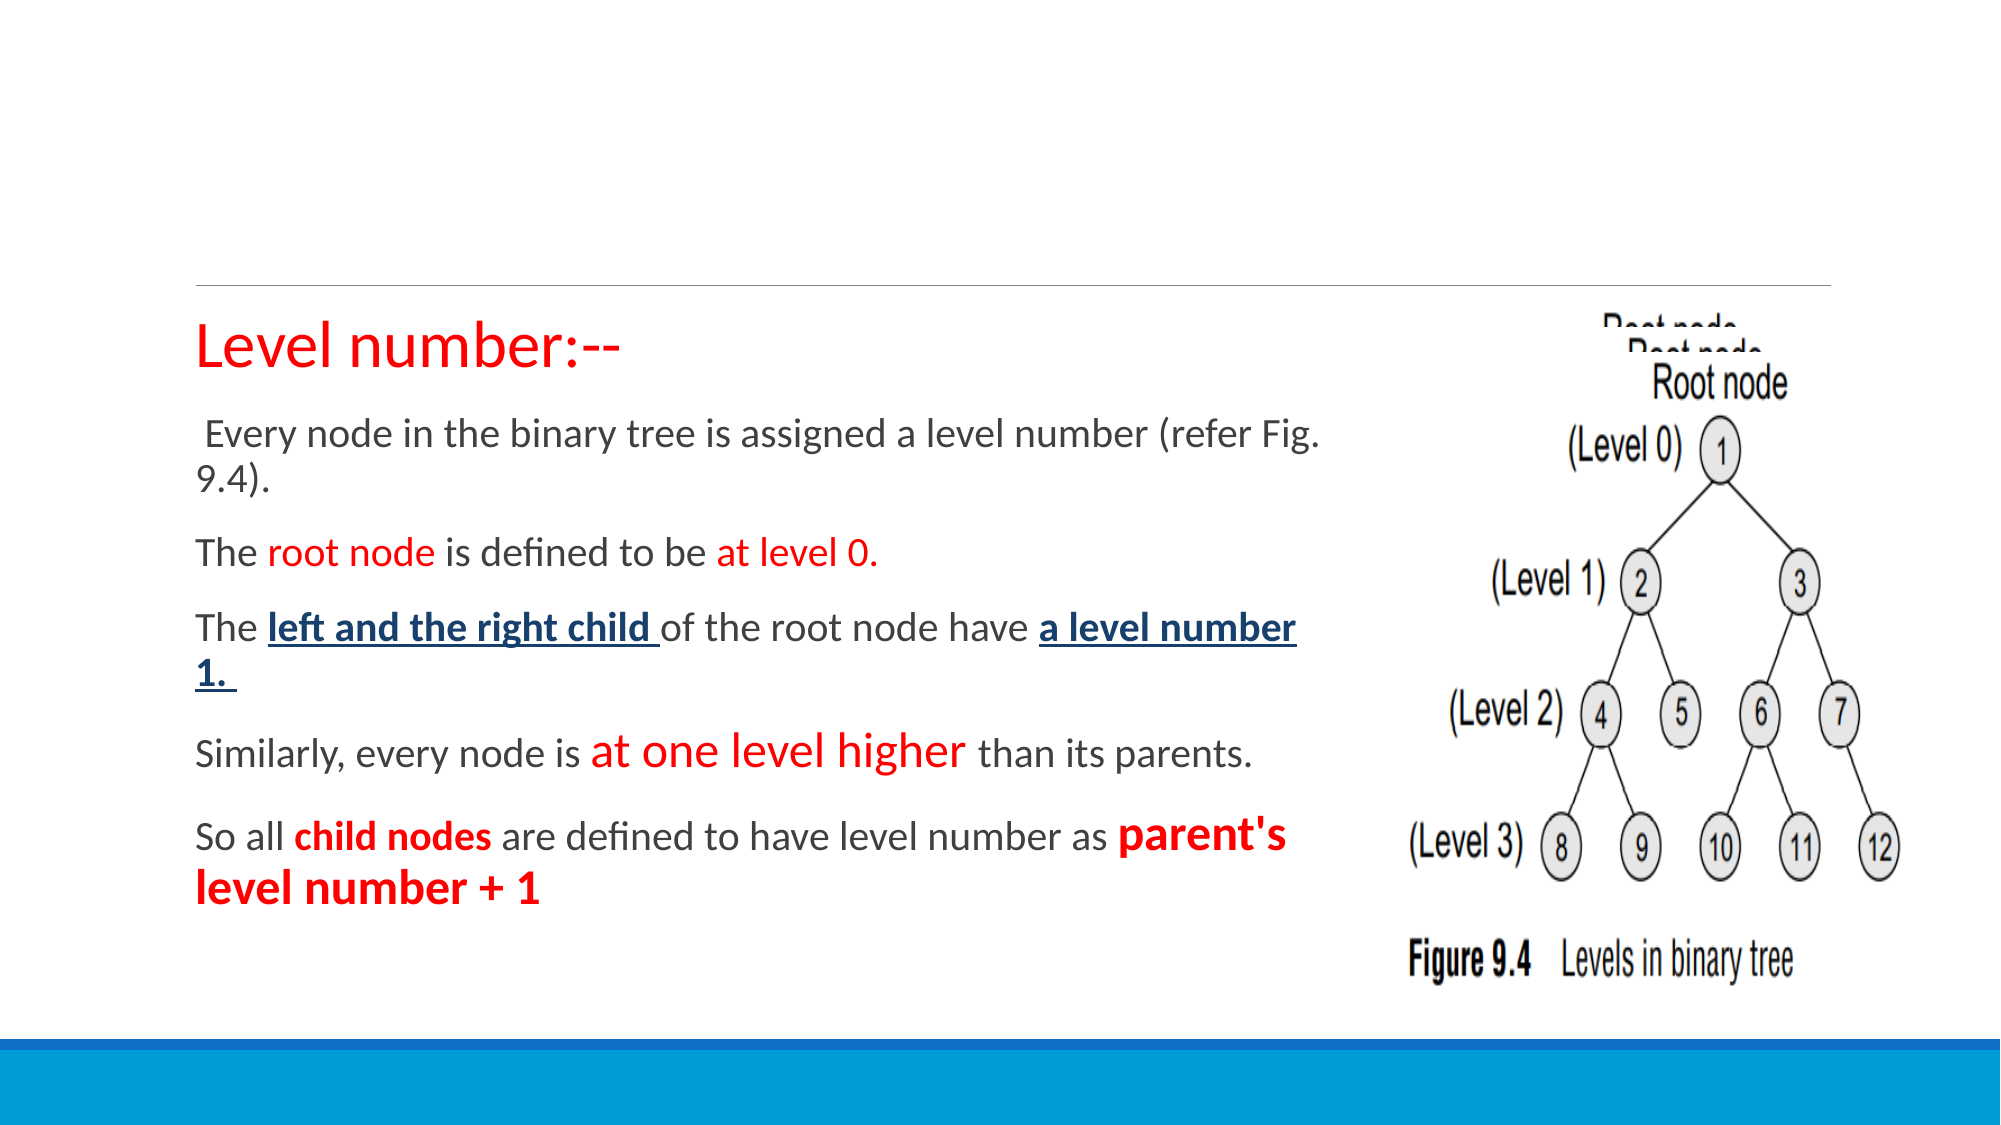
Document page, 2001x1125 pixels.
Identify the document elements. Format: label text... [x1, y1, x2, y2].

picture [1355, 327, 1923, 1014]
list Level number:-- Every node in the binary tree is assigned a level number (refer Fig. 9.4). The root node is defined to be at level 0. The left and the right child of the root node have a level number 1. Similarly, every node is at one level higher than its parents. So all child nodes are defined to have level number as parent's level number + 1 [180, 302, 1331, 1007]
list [1330, 302, 1873, 964]
